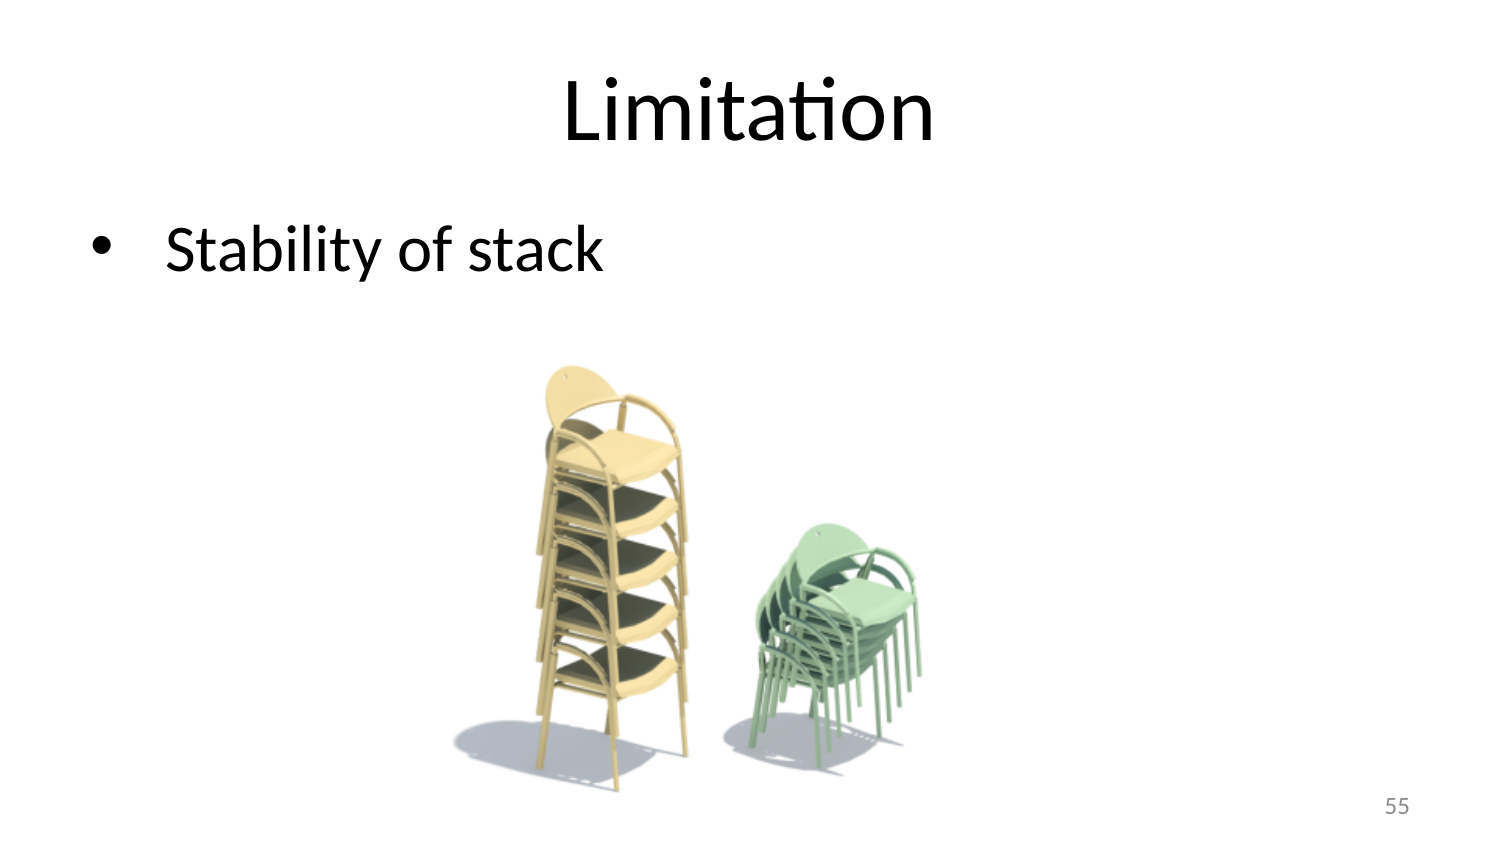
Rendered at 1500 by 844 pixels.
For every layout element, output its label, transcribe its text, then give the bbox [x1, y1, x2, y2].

list Stability of stack [75, 196, 1425, 754]
slide_number 55 [1086, 782, 1425, 827]
picture [420, 230, 1080, 844]
title Limitation [75, 33, 1425, 175]
